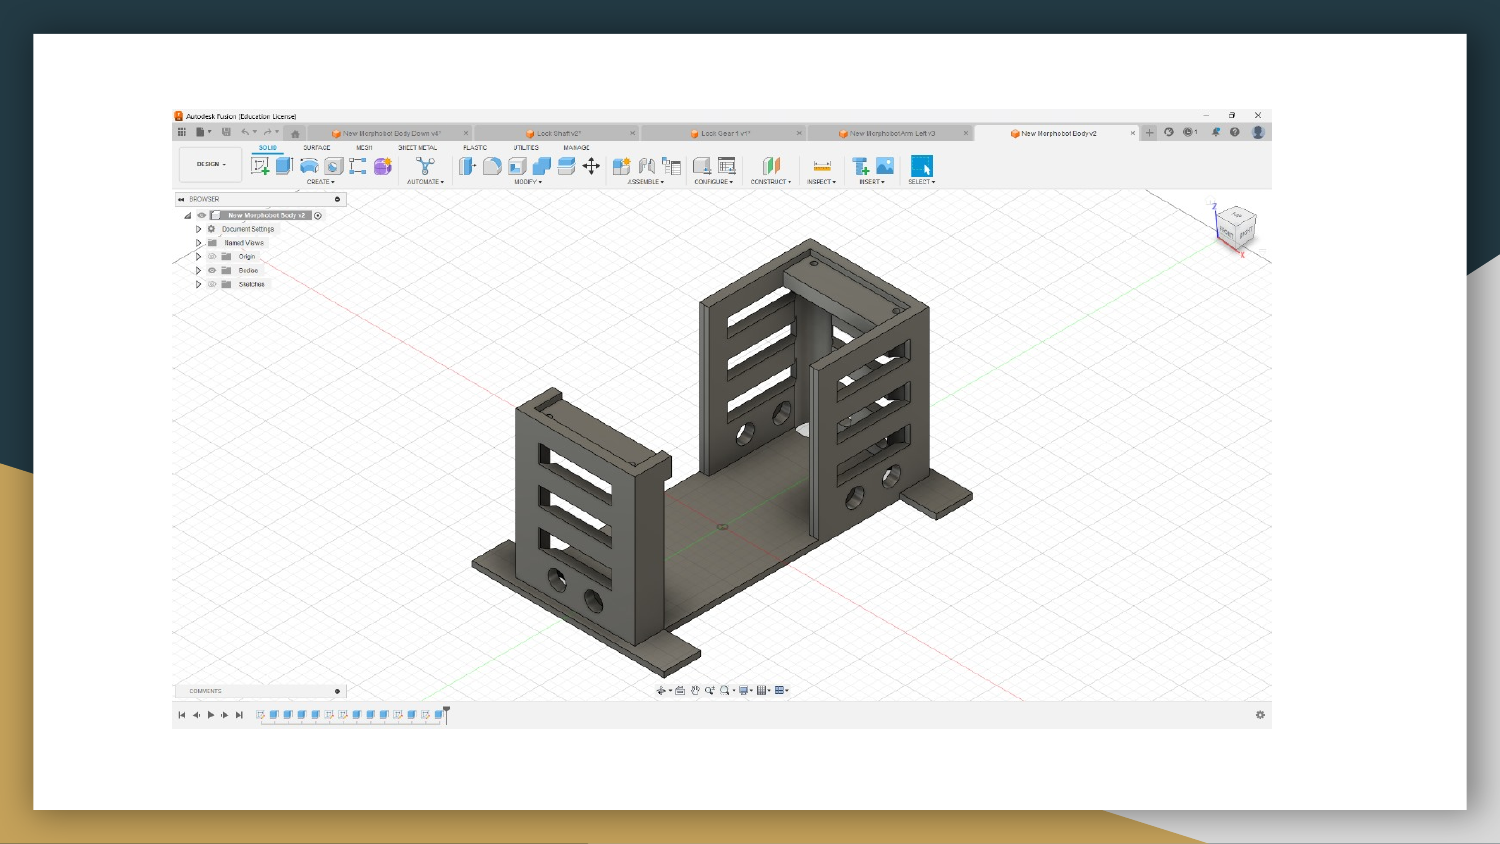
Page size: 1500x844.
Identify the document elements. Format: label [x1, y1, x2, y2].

picture [172, 109, 1273, 729]
